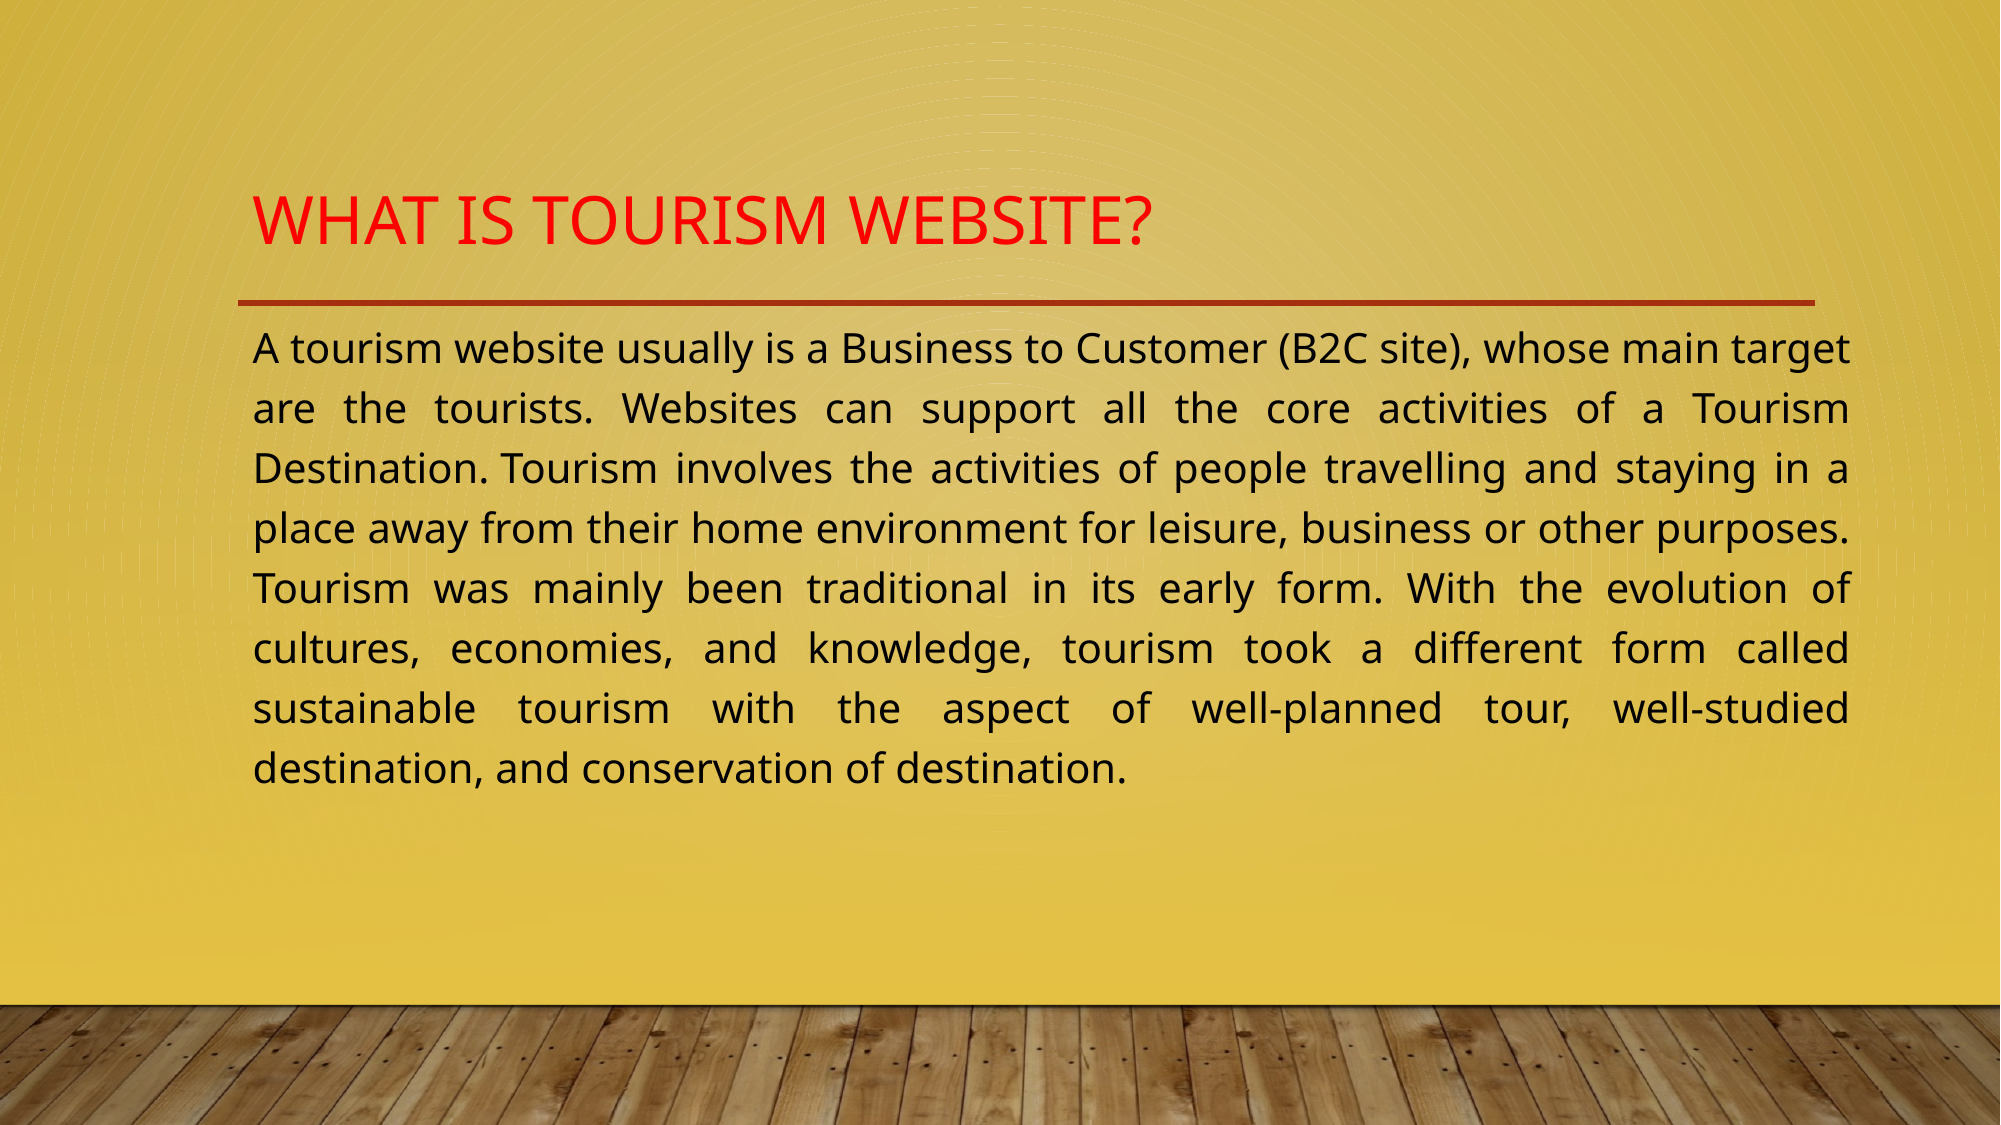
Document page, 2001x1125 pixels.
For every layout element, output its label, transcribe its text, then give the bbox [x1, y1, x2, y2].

title WHAT IS TOURISM WEBSITE? [237, 34, 1642, 303]
picture [0, 1005, 2000, 1125]
list A tourism website usually is a Business to Customer (B2C site), whose main target are the tourists. Websites can support all the core activities of a Tourism Destination. Tourism involves the activities of people travelling and staying in a place away from their home environment for leisure, business or other purposes. Tourism was mainly been traditional in its early form. With the evolution of cultures, economies, and knowledge, tourism took a different form called sustainable tourism with the aspect of well-planned tour, well-studied destination, and conservation of destination. [237, 303, 1867, 936]
